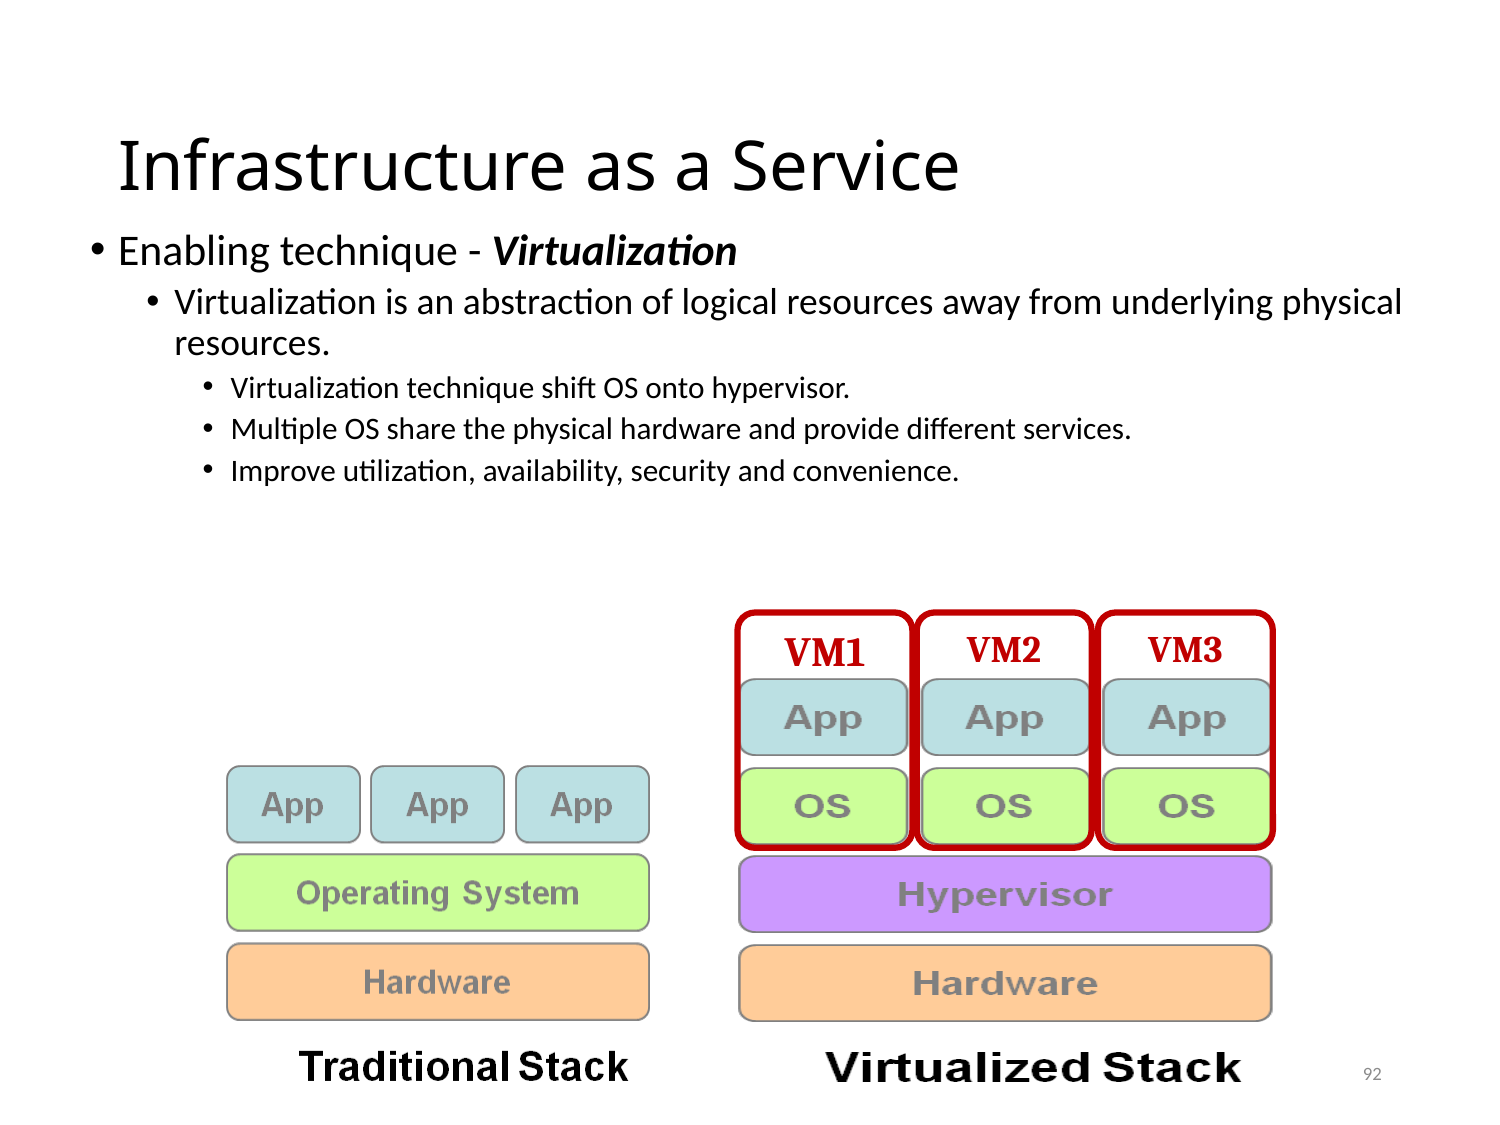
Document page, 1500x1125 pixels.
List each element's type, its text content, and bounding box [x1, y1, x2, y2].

slide_number 92 [1059, 1042, 1397, 1103]
text_box VM1 [736, 611, 914, 835]
list Enabling technique - Virtualization Virtualization is an abstraction of logical resources away from underlying physical resources. Virtualization technique shift OS onto hypervisor. Multiple OS share the physical hardware and provide different services. Improve utilization, availability, security and convenience. [75, 220, 1425, 575]
text_box VM2 [915, 611, 1093, 677]
picture [224, 764, 655, 1099]
text_box VM3 [1096, 611, 1274, 677]
picture [737, 677, 1275, 1100]
title Infrastructure as a Service [103, 59, 1397, 220]
